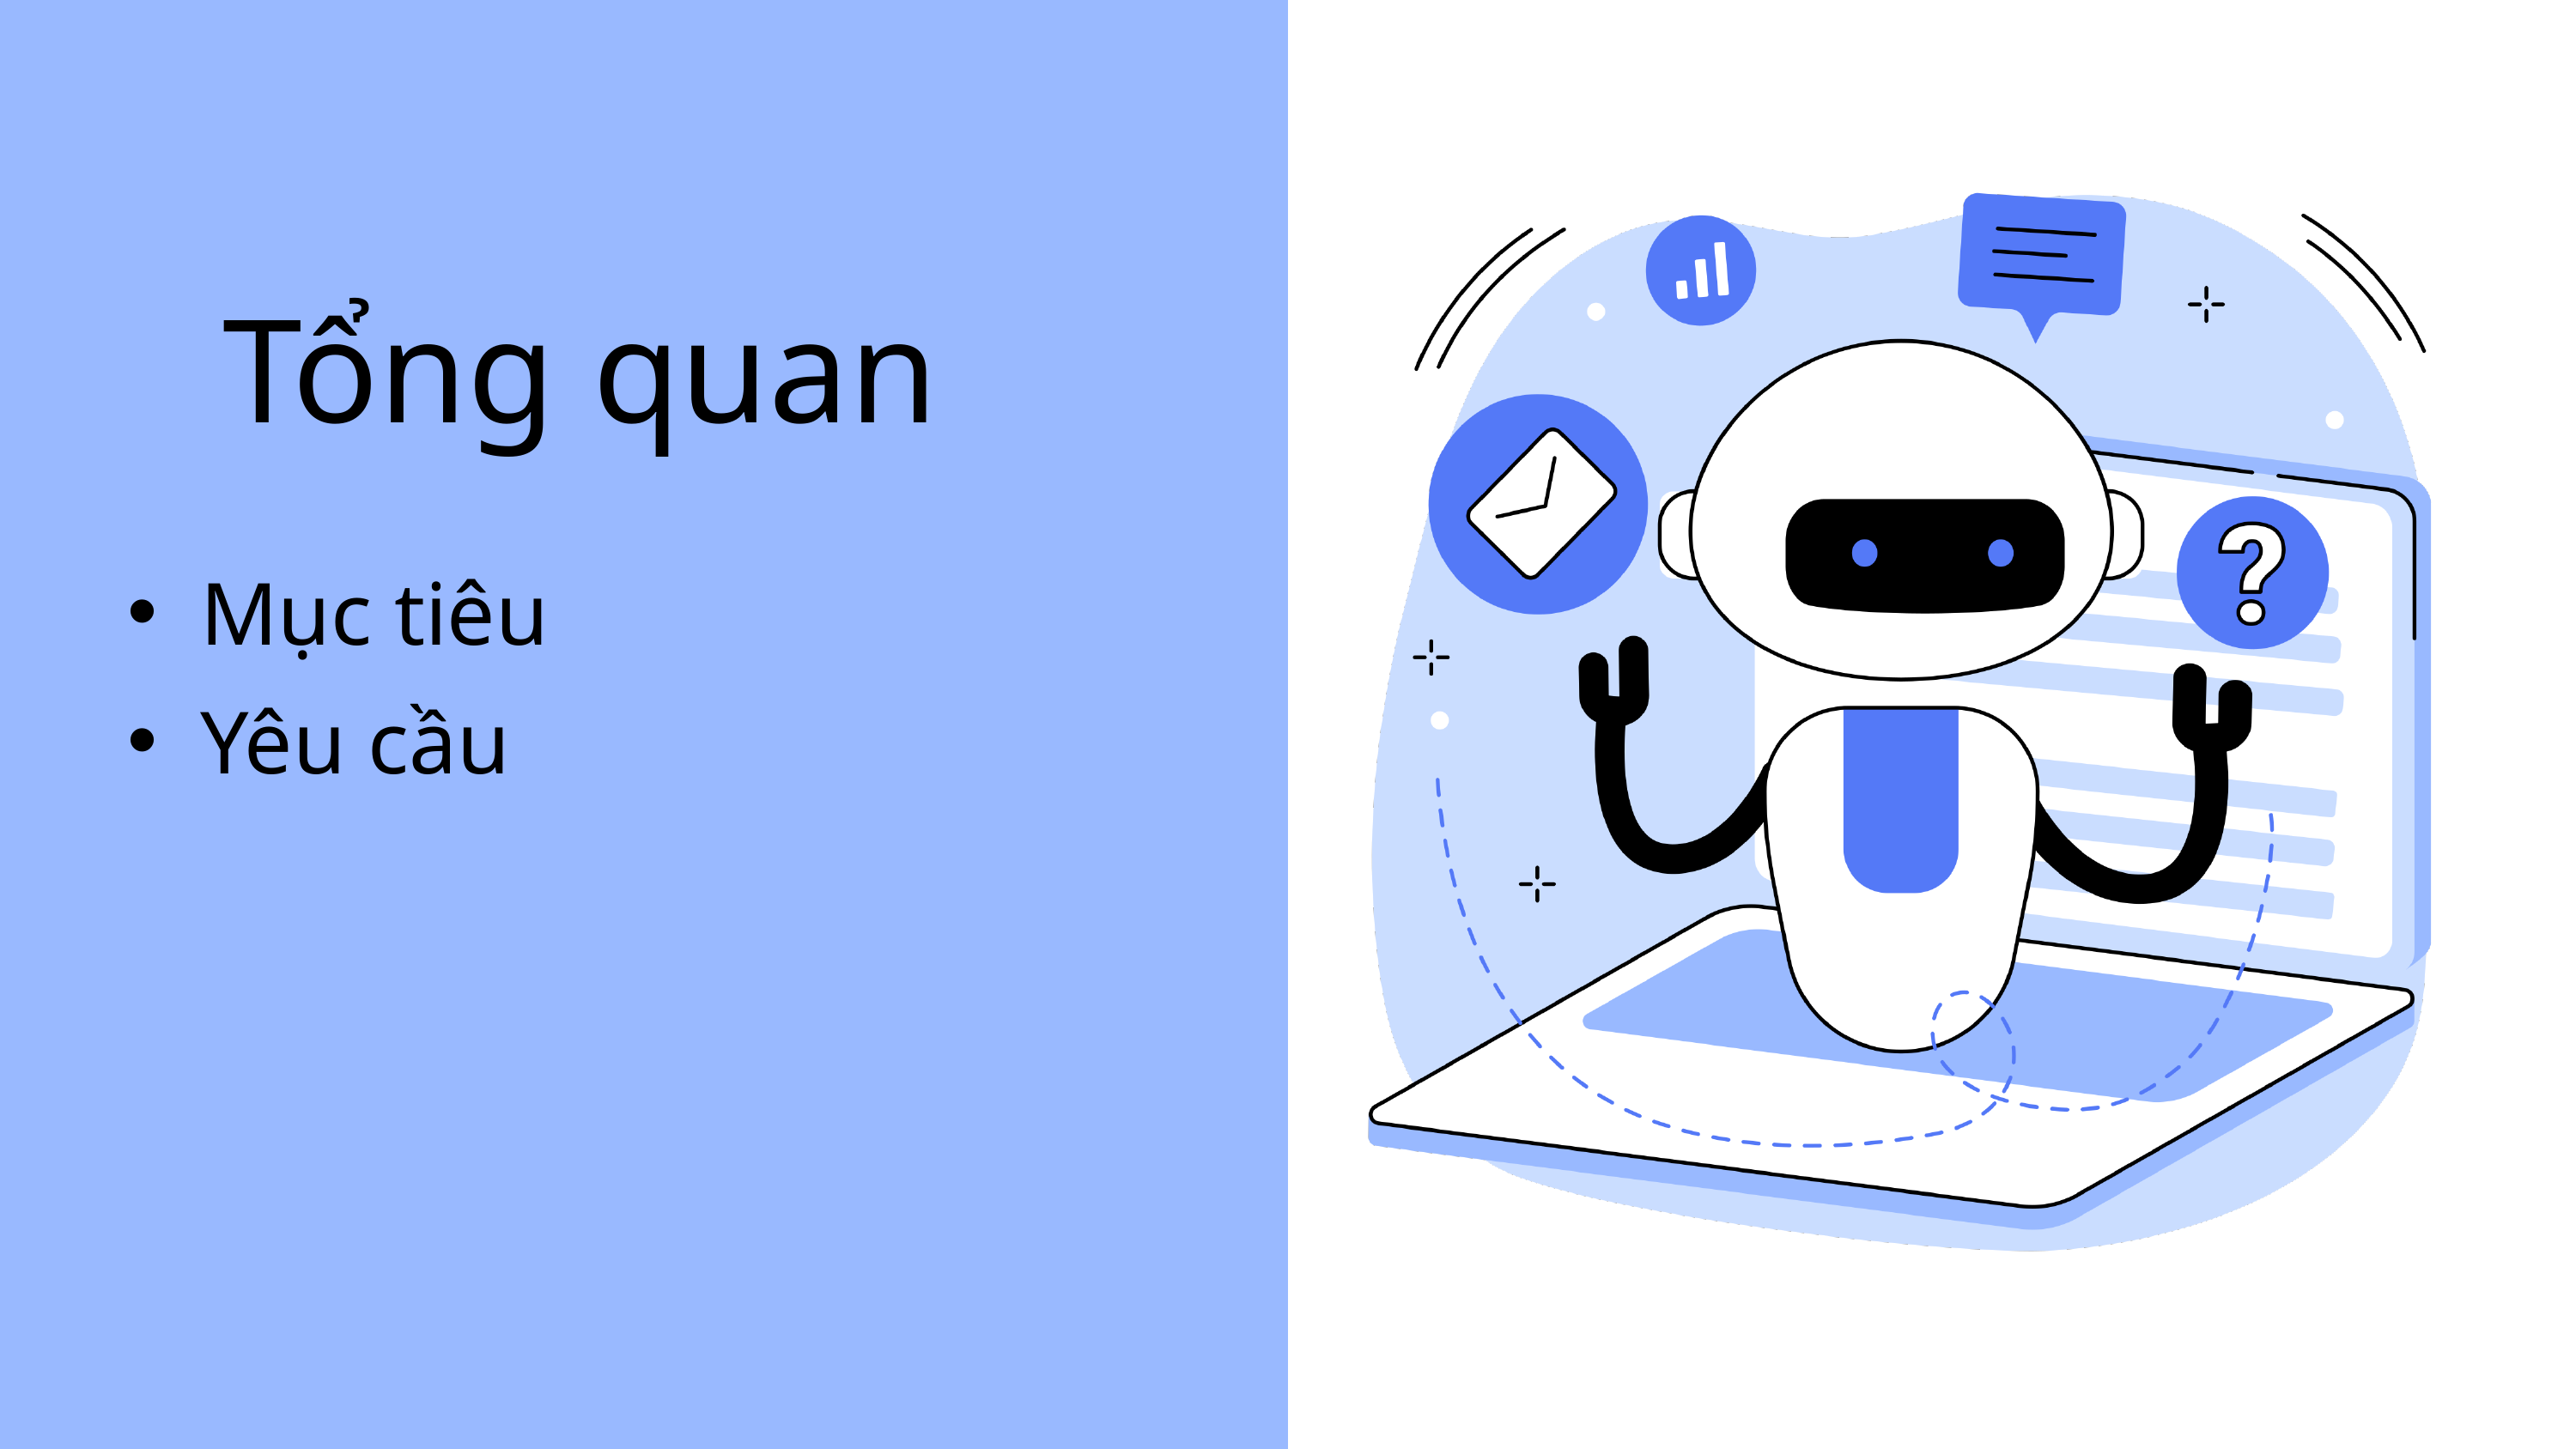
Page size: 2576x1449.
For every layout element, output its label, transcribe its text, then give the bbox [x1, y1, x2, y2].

text_box Tổng quan [222, 306, 1085, 452]
text_box Mục tiêu Yêu cầu [54, 533, 1180, 791]
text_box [1287, 0, 2576, 1449]
